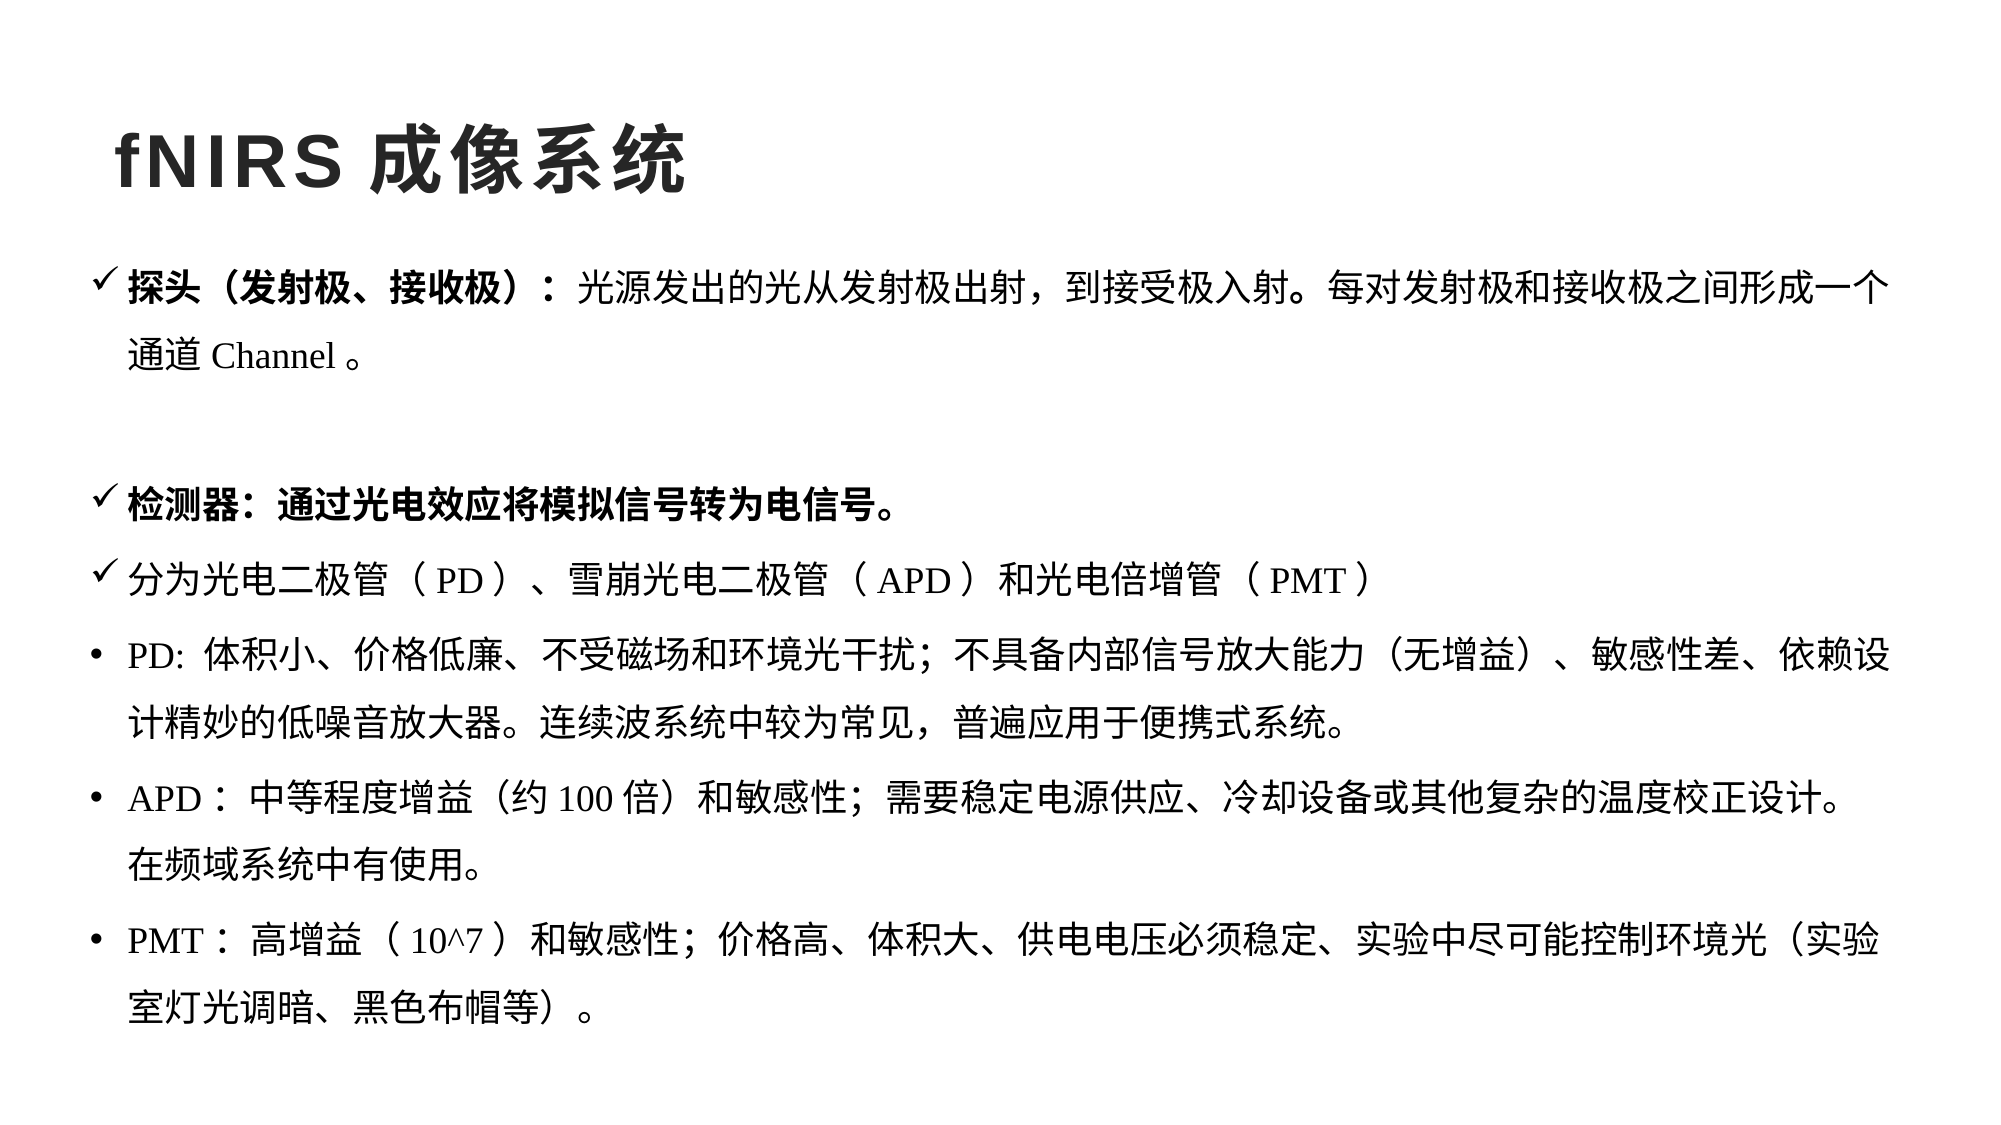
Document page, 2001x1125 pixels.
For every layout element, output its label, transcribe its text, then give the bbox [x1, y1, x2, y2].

title fNIRS成像系统 [99, 99, 1900, 216]
list 探头（发射极、接收极）：光源发出的光从发射极出射，到接受极入射。每对发射极和接收极之间形成一个通道Channel。 检测器：通过光电效应将模拟信号转为电信号。 分为光电二极管（PD）、雪崩光电二极管（APD）和光电倍增管（PMT） PD: 体积小、价格低廉、不受磁场和环境光干扰；不具备内部信号放大能力（无增益）、敏感性差、依赖设计精妙的低噪音放大器。连续波系统中较为常见，普遍应用于便携式系统。 APD：中等程度增益（约100倍）和敏感性；需要稳定电源供应、冷却设备或其他复杂的温度校正设计。在频域系统中有使用。 PMT：高增益（10^7）和敏感性；价格高、体积大、供电电压必须稳定、实验中尽可能控制环境光（实验室灯光调暗、黑色布帽等）。 [75, 233, 1911, 1069]
